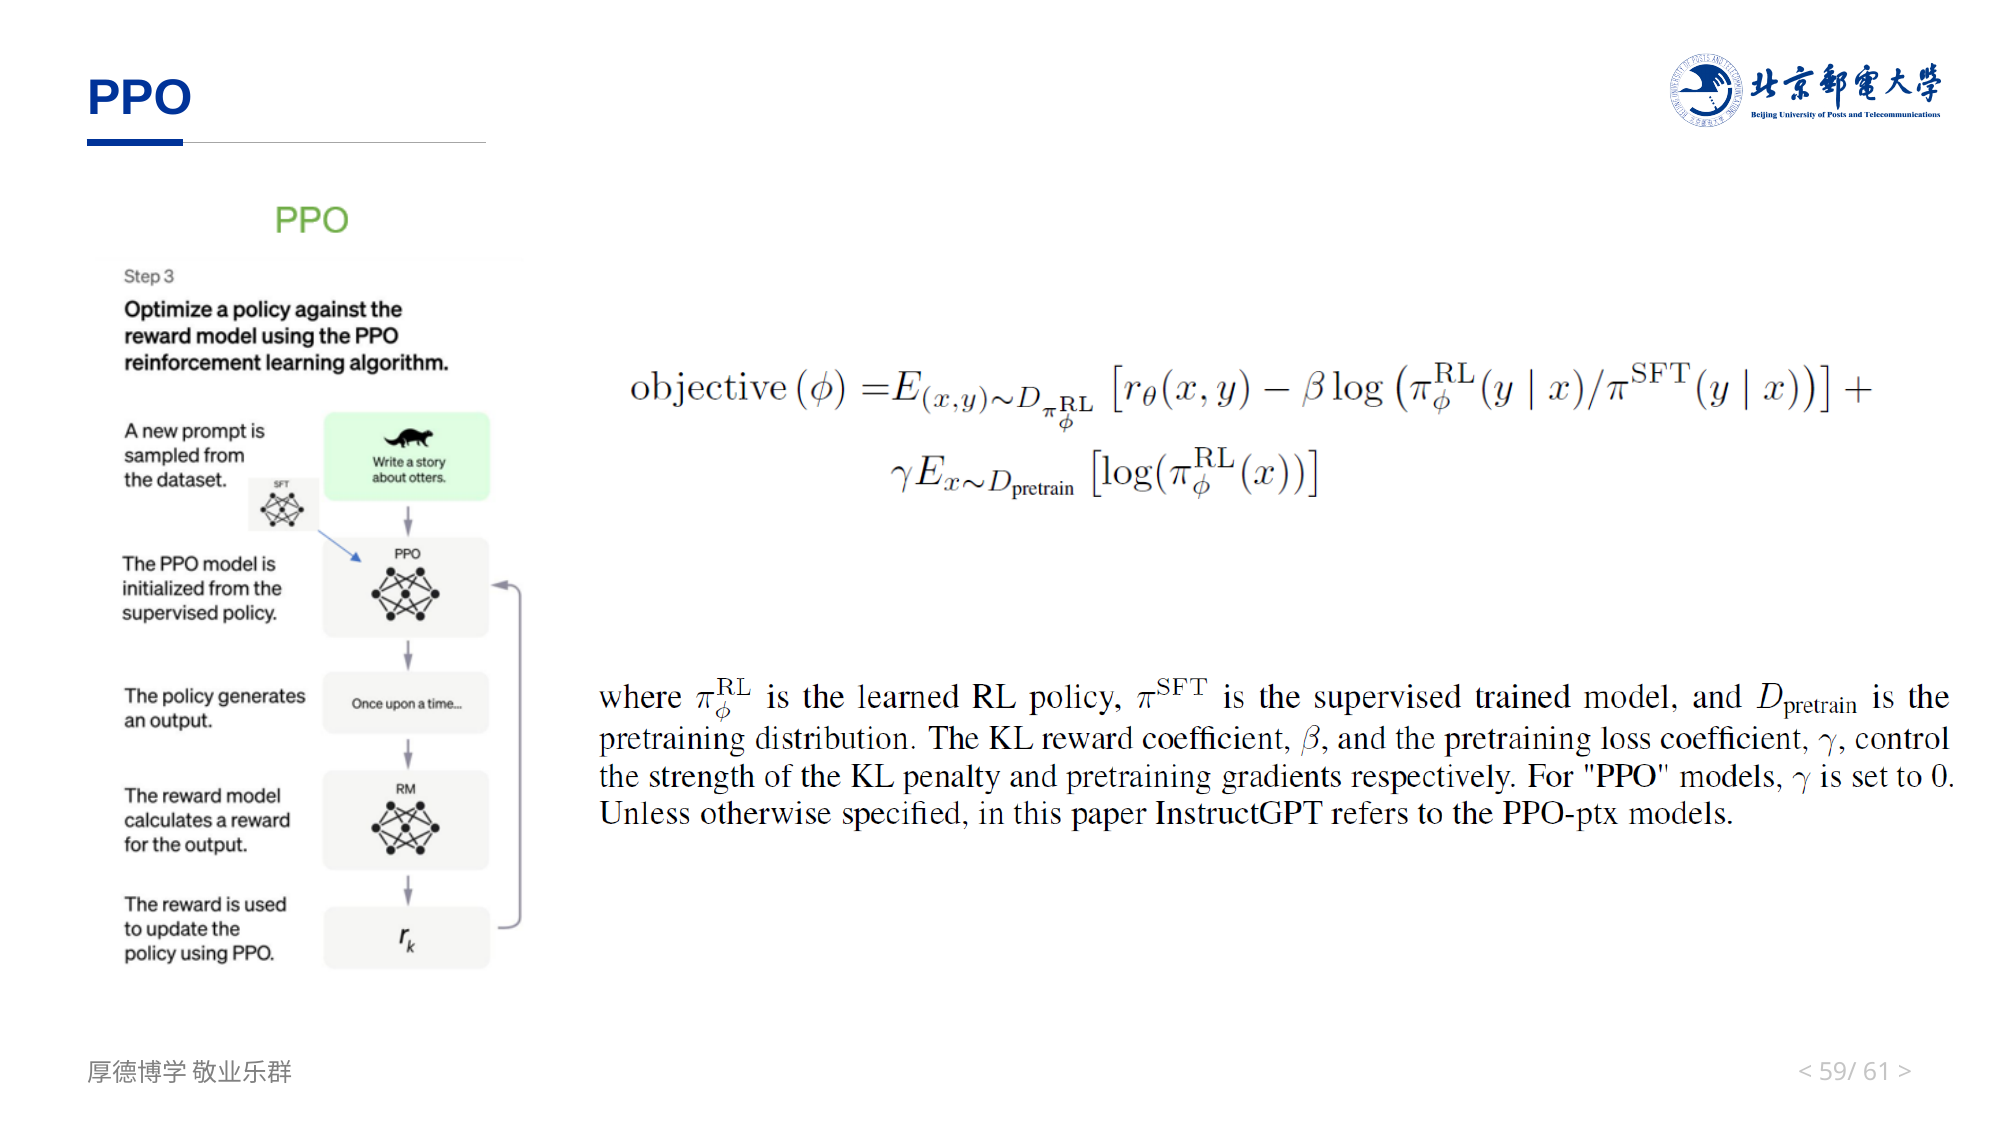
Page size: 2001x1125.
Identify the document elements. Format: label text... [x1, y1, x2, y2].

picture [585, 315, 1905, 517]
picture [585, 655, 1987, 840]
picture [1662, 47, 1949, 134]
title PPO [71, 48, 1558, 150]
picture [94, 185, 545, 1006]
slide_number < 58/ 61 > [1477, 1048, 1928, 1097]
